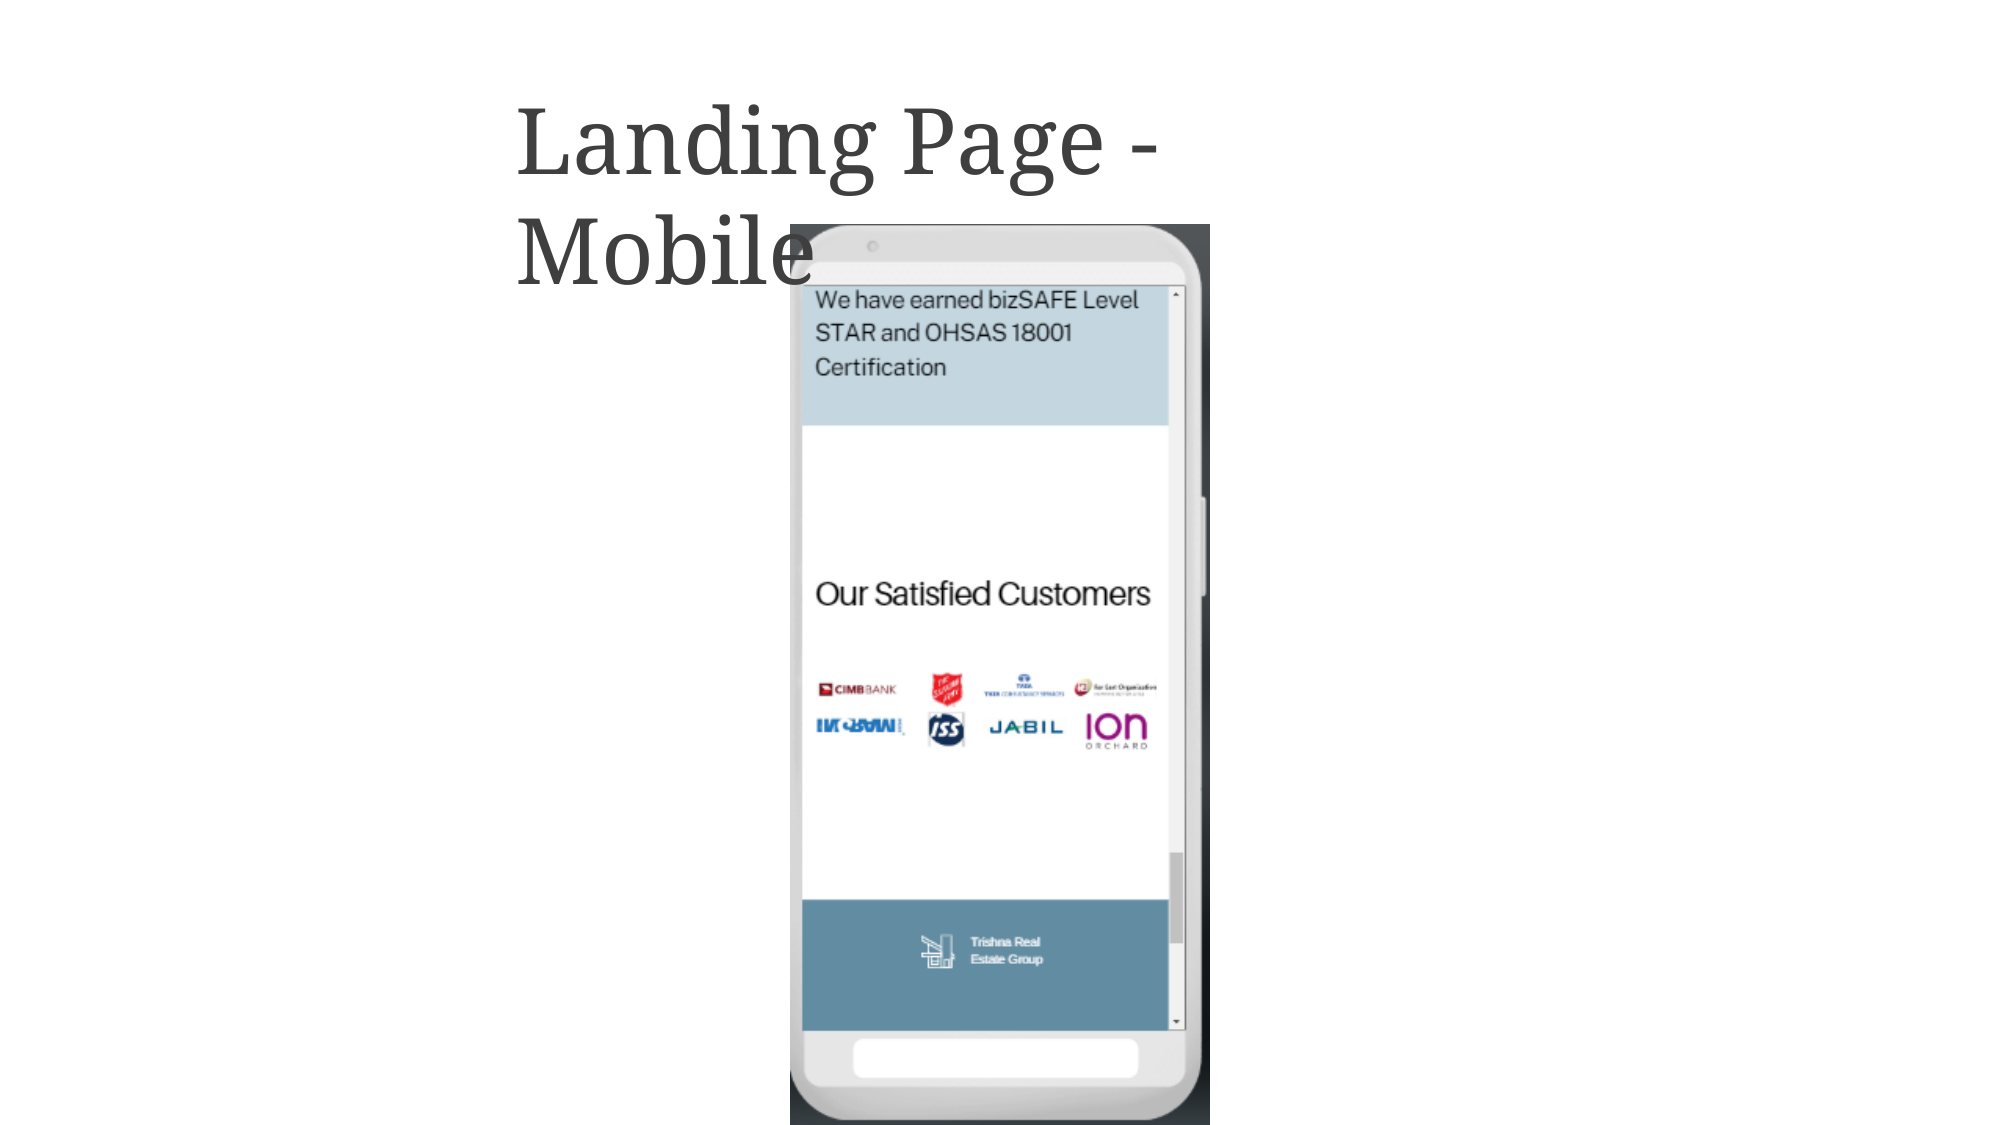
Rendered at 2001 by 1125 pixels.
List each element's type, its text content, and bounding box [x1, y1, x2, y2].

picture [790, 224, 1210, 1125]
text_box Landing Page - Mobile [500, 75, 1499, 311]
